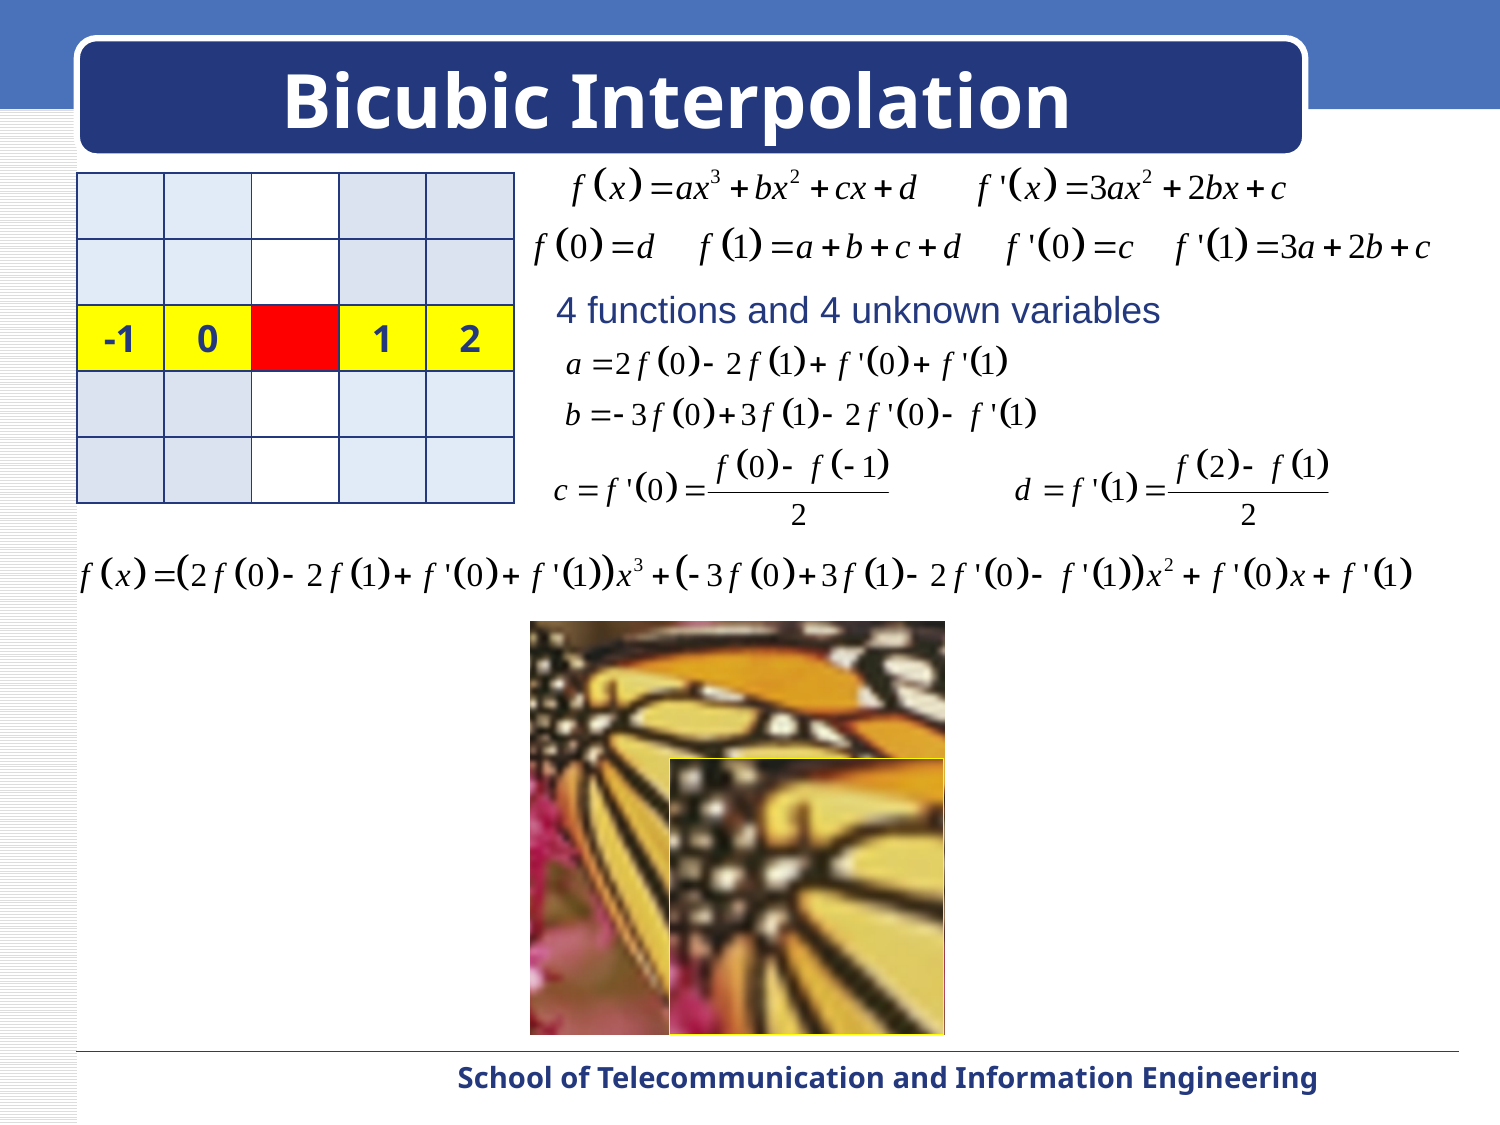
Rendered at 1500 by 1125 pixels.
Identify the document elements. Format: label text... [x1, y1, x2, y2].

table_cell 1 [340, 306, 425, 370]
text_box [548, 444, 895, 533]
table_cell [78, 240, 163, 304]
table_header [165, 174, 251, 238]
text_box 4 functions and 4 unknown variables [541, 278, 1176, 339]
table_cell [427, 438, 513, 502]
table_cell [427, 240, 513, 304]
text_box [994, 219, 1141, 280]
table_cell [252, 240, 338, 304]
table_cell [78, 372, 163, 436]
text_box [560, 390, 1040, 445]
table_cell -1 [78, 306, 163, 370]
title Bicubic Interpolation [89, 52, 1265, 145]
table_cell [340, 438, 425, 502]
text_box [965, 160, 1295, 221]
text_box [68, 550, 1416, 607]
table_cell [252, 438, 338, 502]
table_cell [78, 438, 163, 502]
table_cell [252, 306, 338, 370]
table_cell [340, 372, 425, 436]
table_header [340, 174, 425, 238]
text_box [1163, 219, 1437, 280]
table_cell [165, 372, 251, 436]
table_cell [427, 372, 513, 436]
table_cell [252, 372, 338, 436]
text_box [530, 621, 945, 1036]
table_header [252, 174, 338, 238]
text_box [560, 339, 1011, 390]
table_header [78, 174, 163, 238]
table_header [427, 174, 513, 238]
table_cell [340, 240, 425, 304]
table_cell 0 [165, 306, 251, 370]
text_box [687, 219, 972, 280]
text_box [559, 160, 928, 221]
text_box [521, 219, 665, 280]
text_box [1009, 444, 1334, 533]
table_cell 2 [427, 306, 513, 370]
table_cell [165, 240, 251, 304]
table_cell [165, 438, 251, 502]
